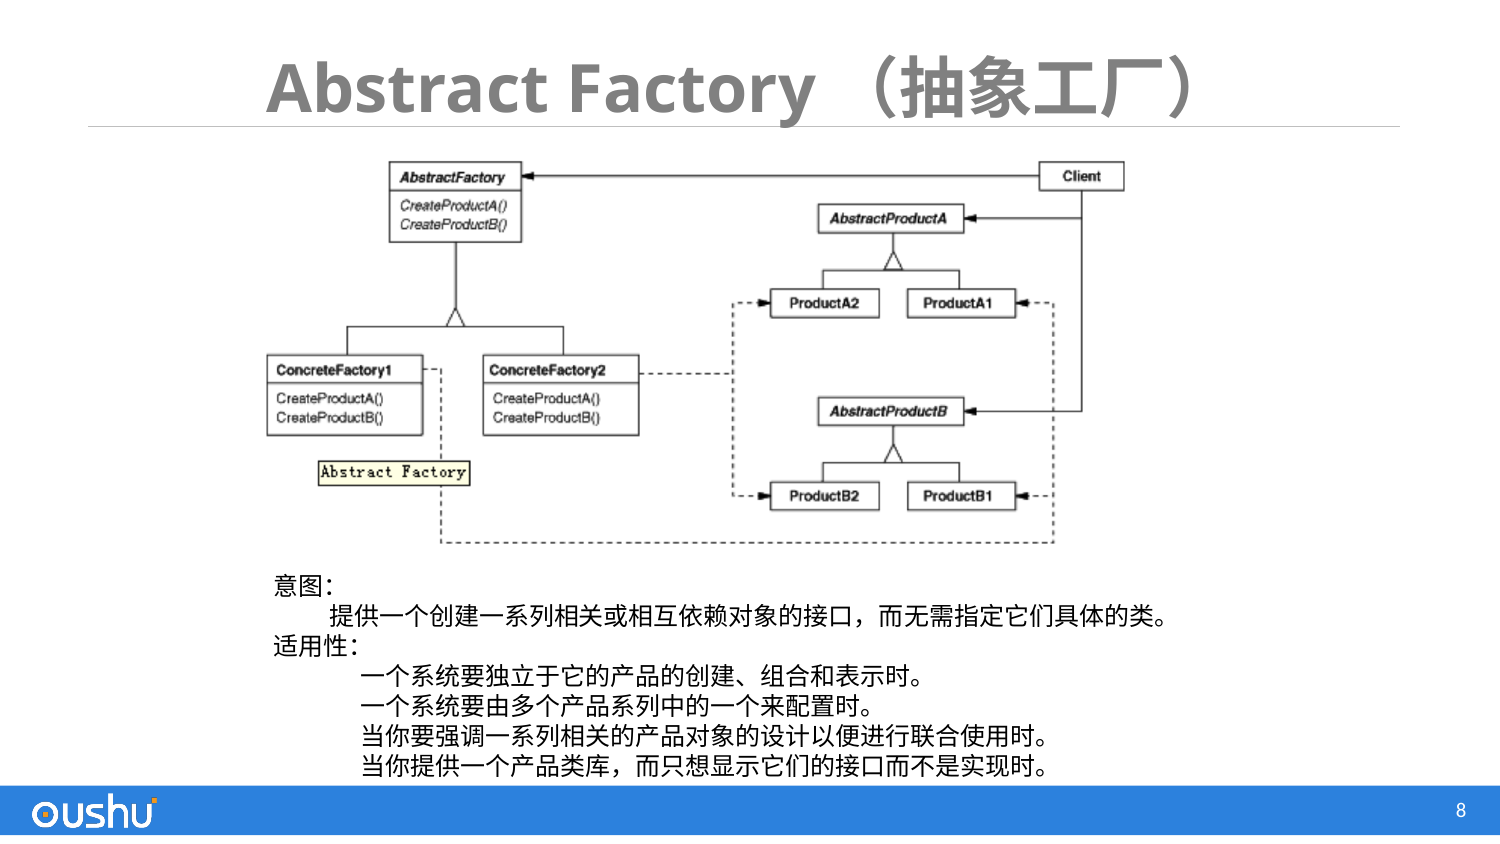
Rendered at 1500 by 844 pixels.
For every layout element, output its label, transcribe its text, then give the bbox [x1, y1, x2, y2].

text_box 意图： 提供一个创建一系列相关或相互依赖对象的接口，而无需指定它们具体的类。 适用性： 一个系统要独立于它的产品的创建、组合和表示时。 一个系统要由多个产品系列中的一个来配置时。 当你要强调一系列相关的产品对象的设计以便进行联合使用时。 当你提供一个产品类库，而只想显示它们的接口而不是实现时。 [258, 563, 1247, 818]
picture [32, 793, 157, 828]
title Abstract Factory（抽象工厂） [75, 33, 1425, 139]
picture [253, 137, 1176, 566]
